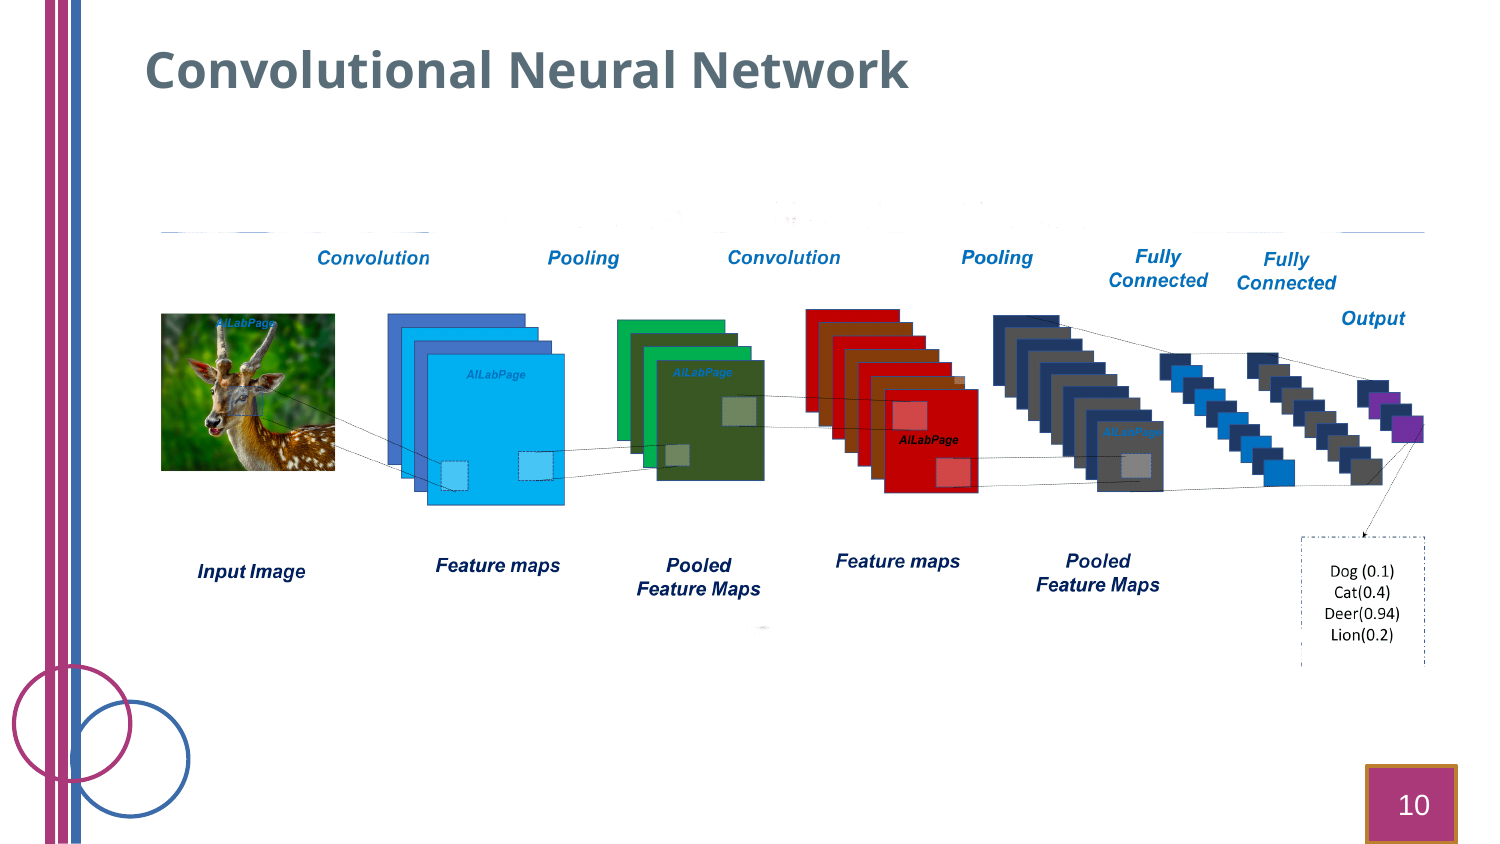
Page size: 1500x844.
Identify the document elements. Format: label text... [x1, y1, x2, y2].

text_box [71, 824, 81, 844]
text_box [71, 0, 81, 664]
text_box [45, 824, 56, 844]
text_box [45, 0, 56, 664]
text_box Convolutional Neural Network [130, 31, 1500, 126]
text_box [58, 824, 68, 844]
text_box [58, 0, 68, 664]
text_box 10 [1383, 779, 1473, 829]
picture [161, 188, 1432, 667]
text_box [13, 665, 189, 817]
text_box [1365, 764, 1458, 844]
